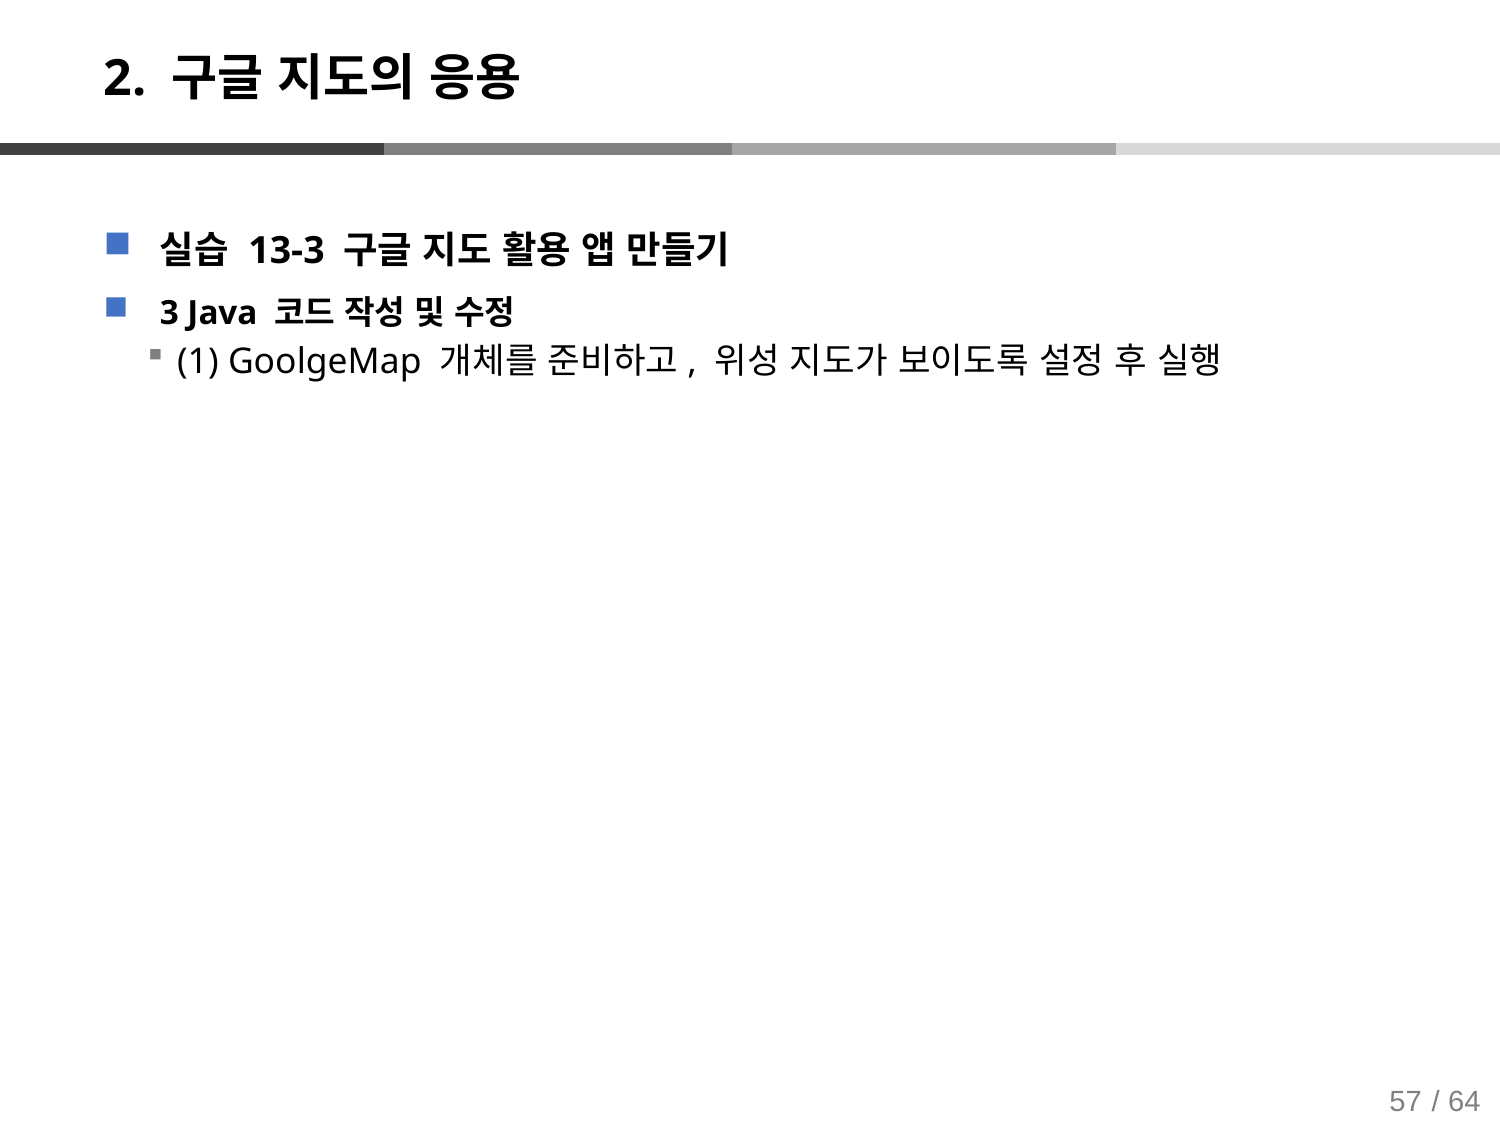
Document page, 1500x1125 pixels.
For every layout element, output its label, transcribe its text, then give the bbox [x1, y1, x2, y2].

list 실습 13-3 구글 지도 활용 앱 만들기 3 Java 코드 작성 및 수정 (1) GoolgeMap 개체를 준비하고, 위성 지도가 보이도록 설정 후 실행 [88, 196, 1436, 1083]
title 2. 구글 지도의 응용 [88, 30, 1211, 121]
